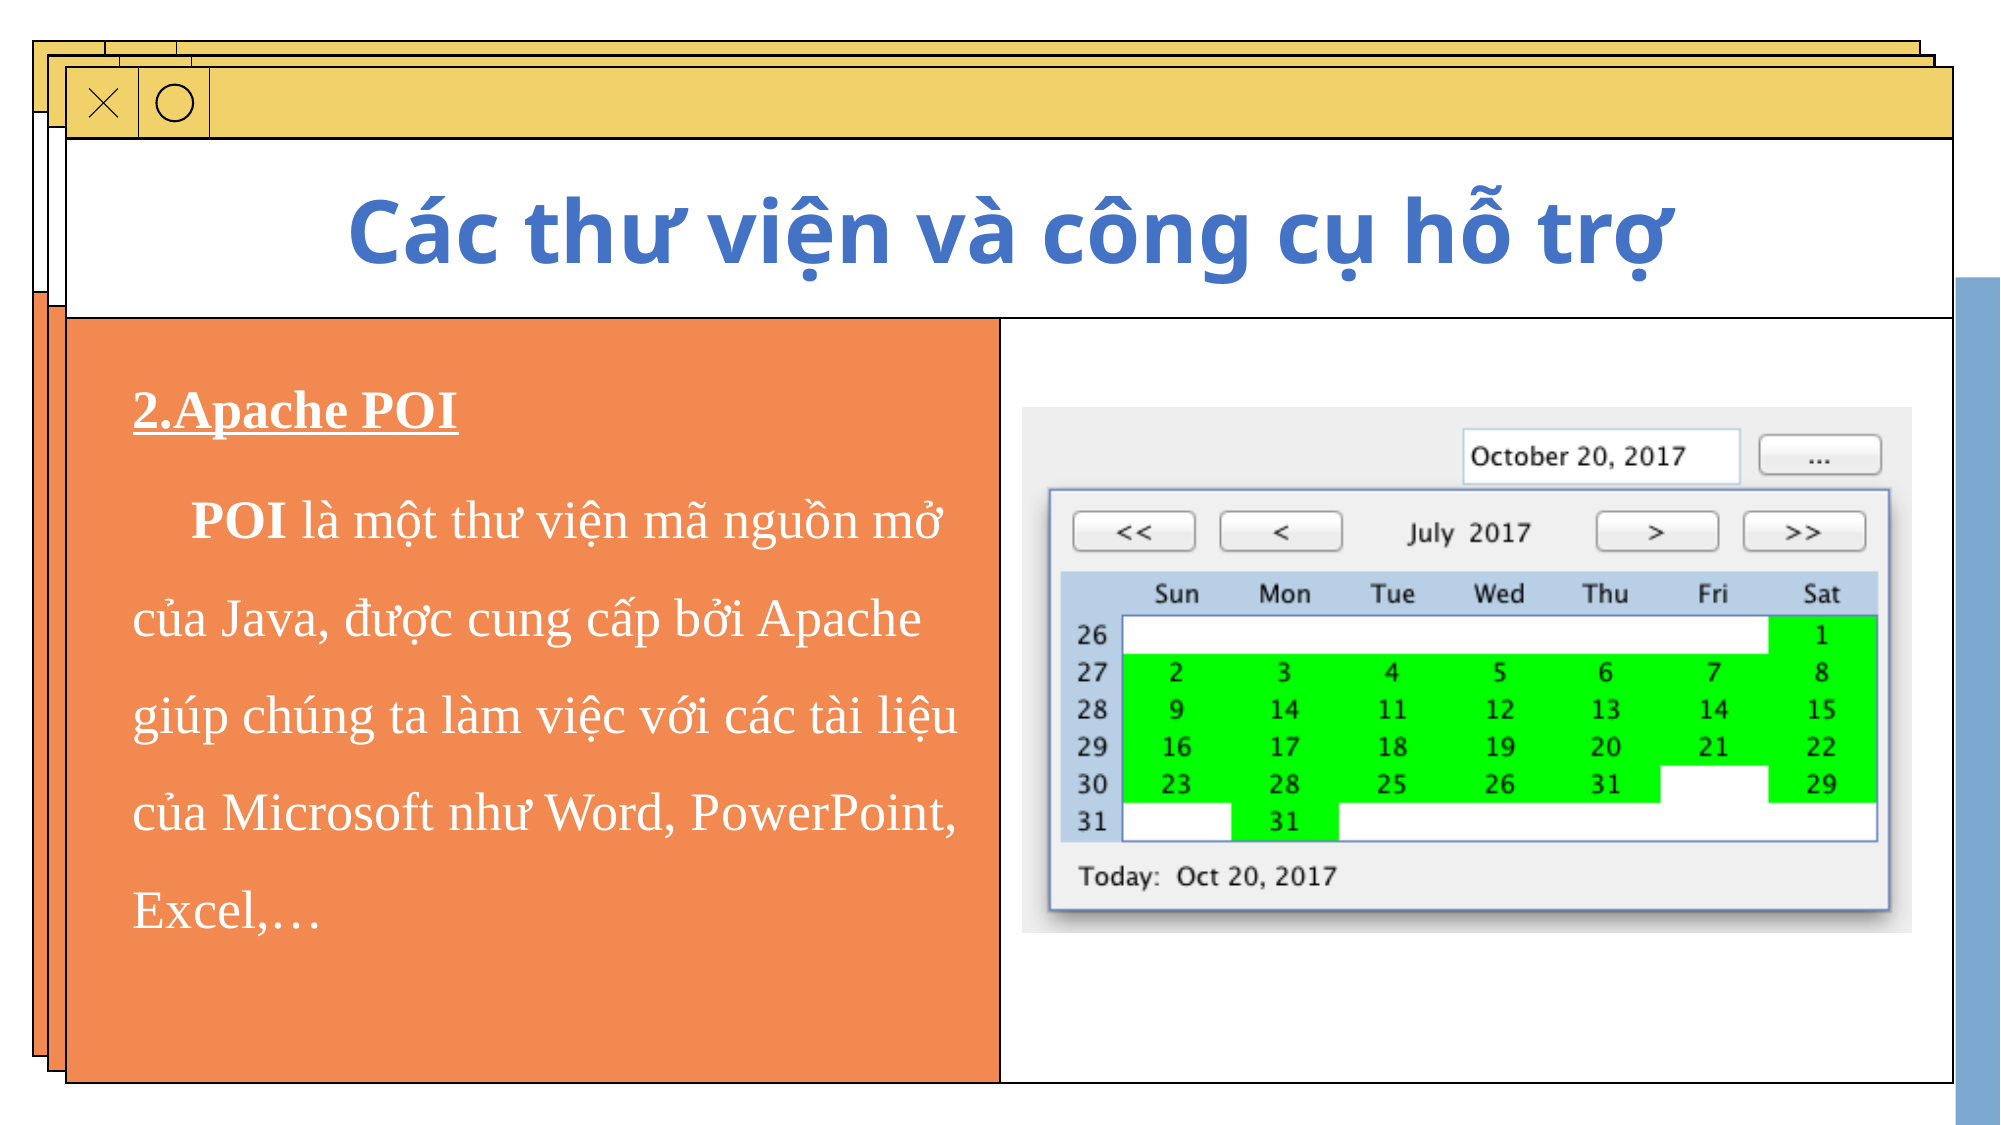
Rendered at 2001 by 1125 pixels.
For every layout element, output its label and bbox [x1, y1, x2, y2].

text_box [47, 55, 1935, 1071]
text_box [1955, 276, 2000, 1125]
text_box [65, 67, 1953, 1083]
text_box [32, 40, 1920, 1057]
picture [1022, 407, 1912, 933]
